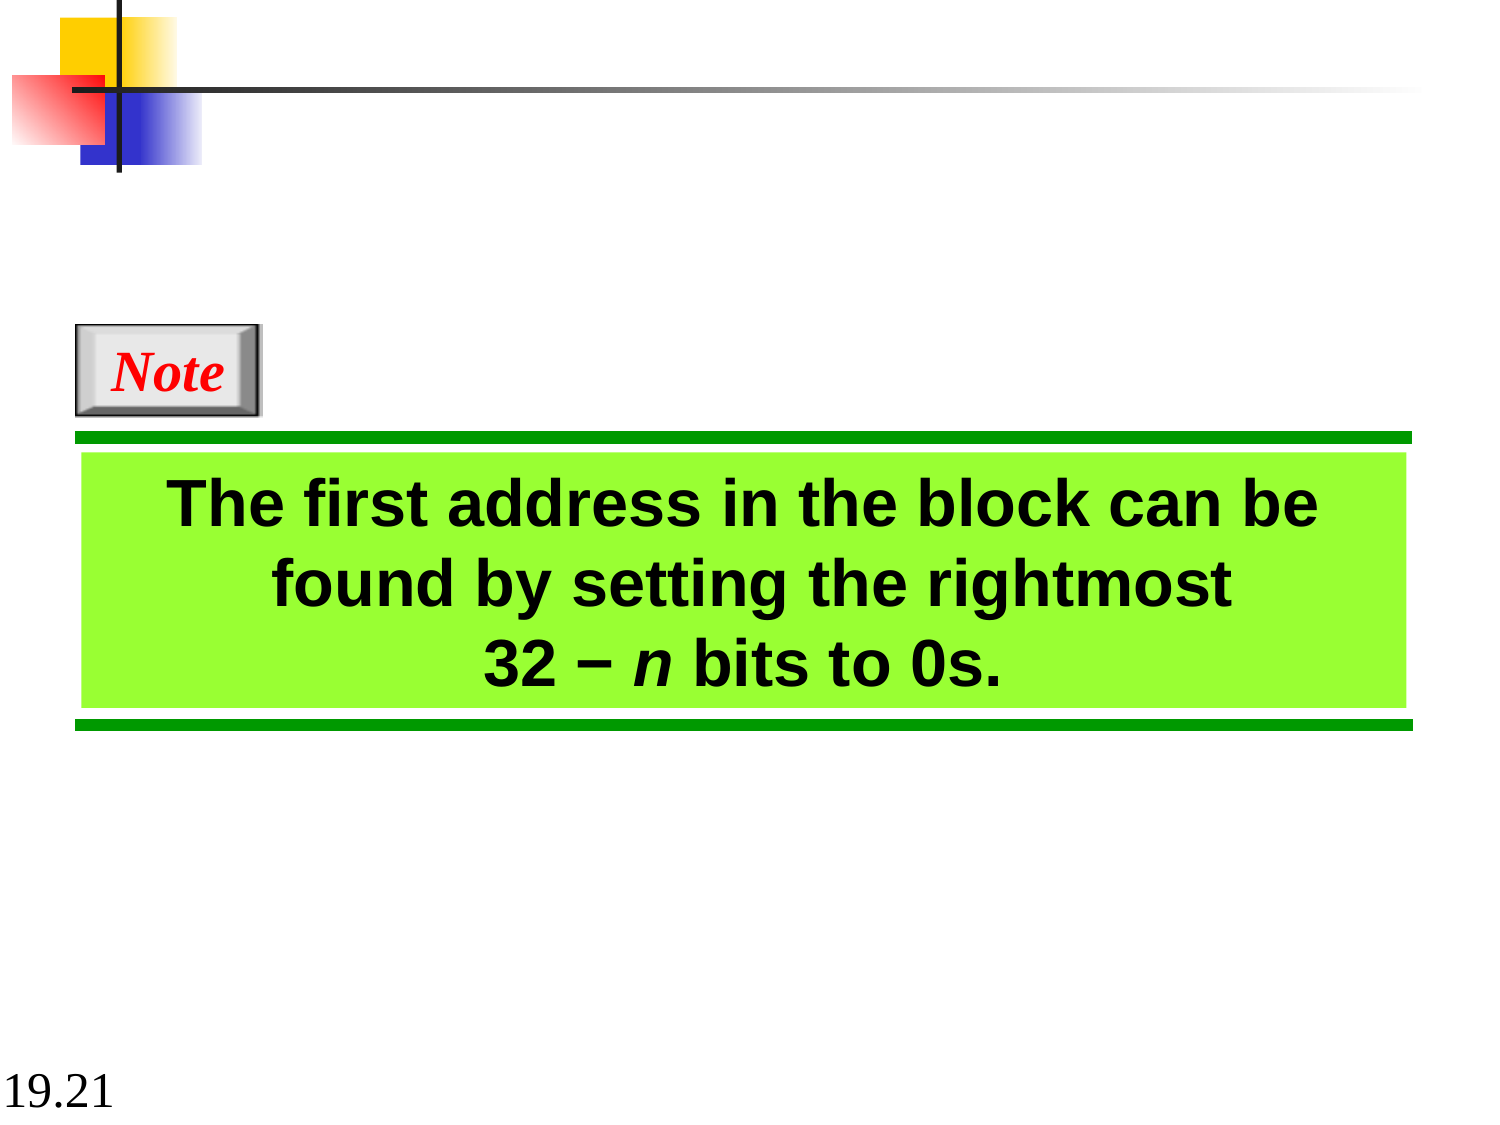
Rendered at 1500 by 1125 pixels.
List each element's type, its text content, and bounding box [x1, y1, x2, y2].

text_box [81, 452, 1407, 708]
picture [74, 324, 263, 419]
text_box 19.21 [0, 1060, 121, 1125]
title Note [109, 426, 228, 521]
picture [12, 17, 1422, 165]
text_box The first address in the block can be found by setting the rightmost 32 − n bits to 0s. [162, 458, 1323, 701]
